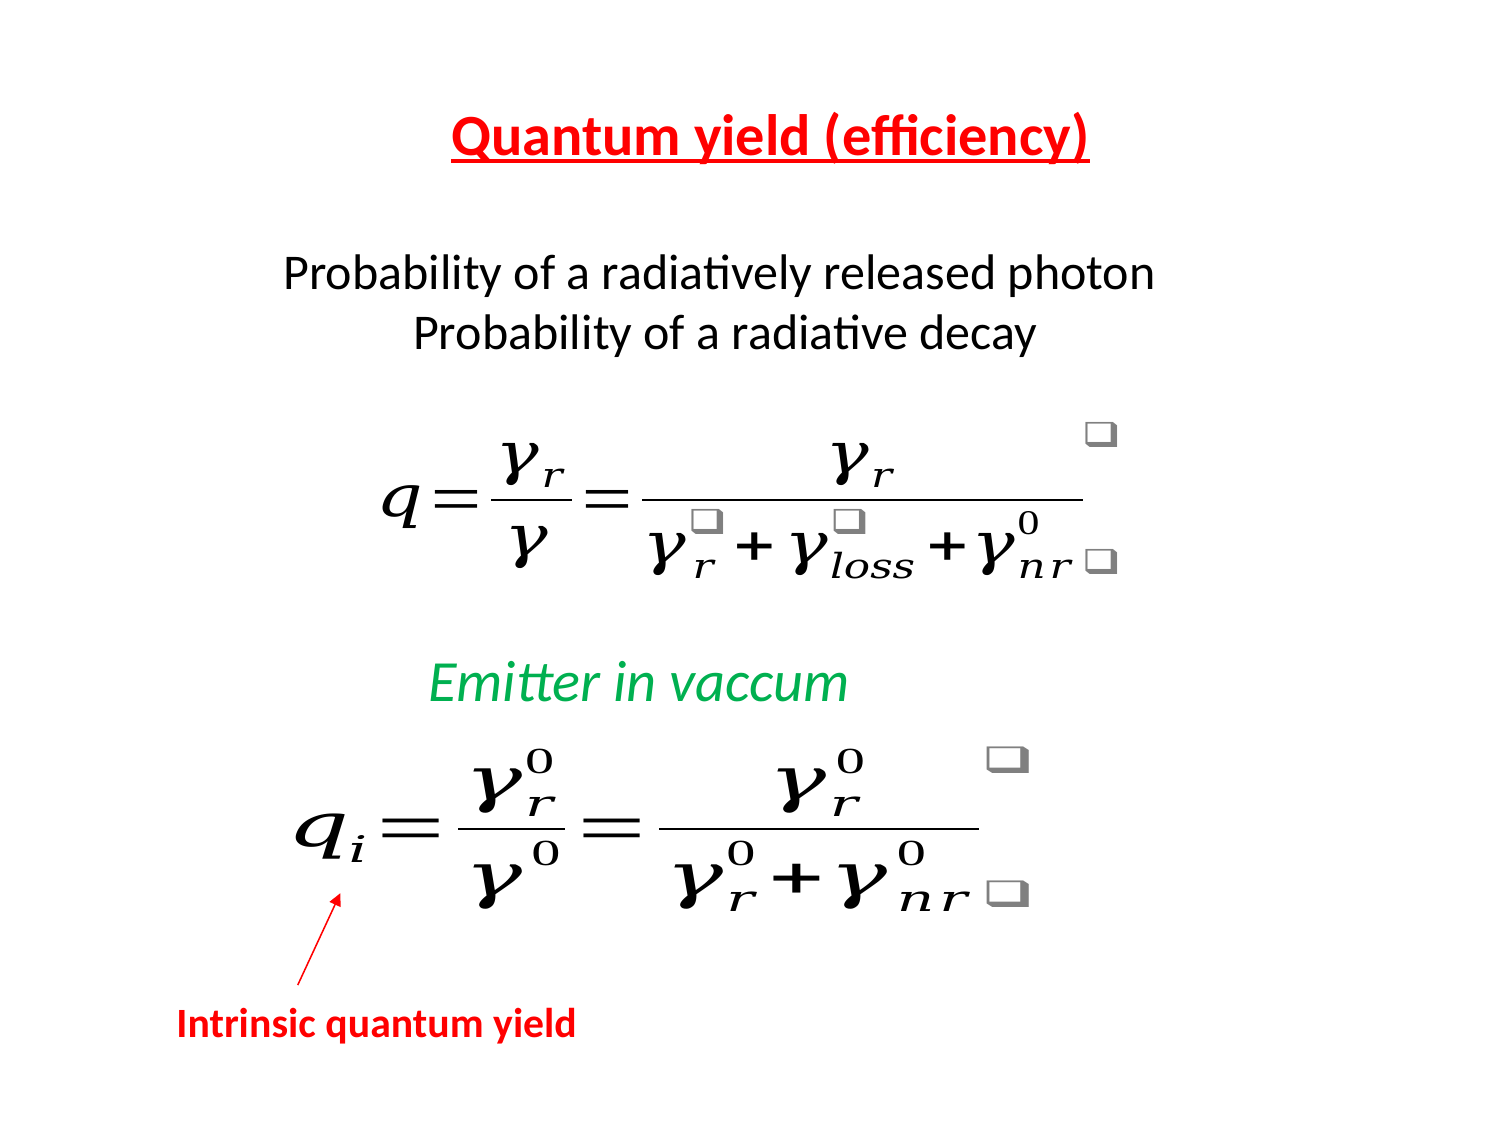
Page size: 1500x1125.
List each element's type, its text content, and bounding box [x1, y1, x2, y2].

text_box Intrinsic quantum yield [161, 988, 593, 1054]
text_box Quantum yield (efficiency) [436, 89, 1122, 175]
text_box Emitter in vaccum [414, 635, 1415, 721]
text_box Probability of a radiatively released photon Probability of a radiative decay [73, 231, 1377, 367]
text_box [297, 892, 341, 986]
